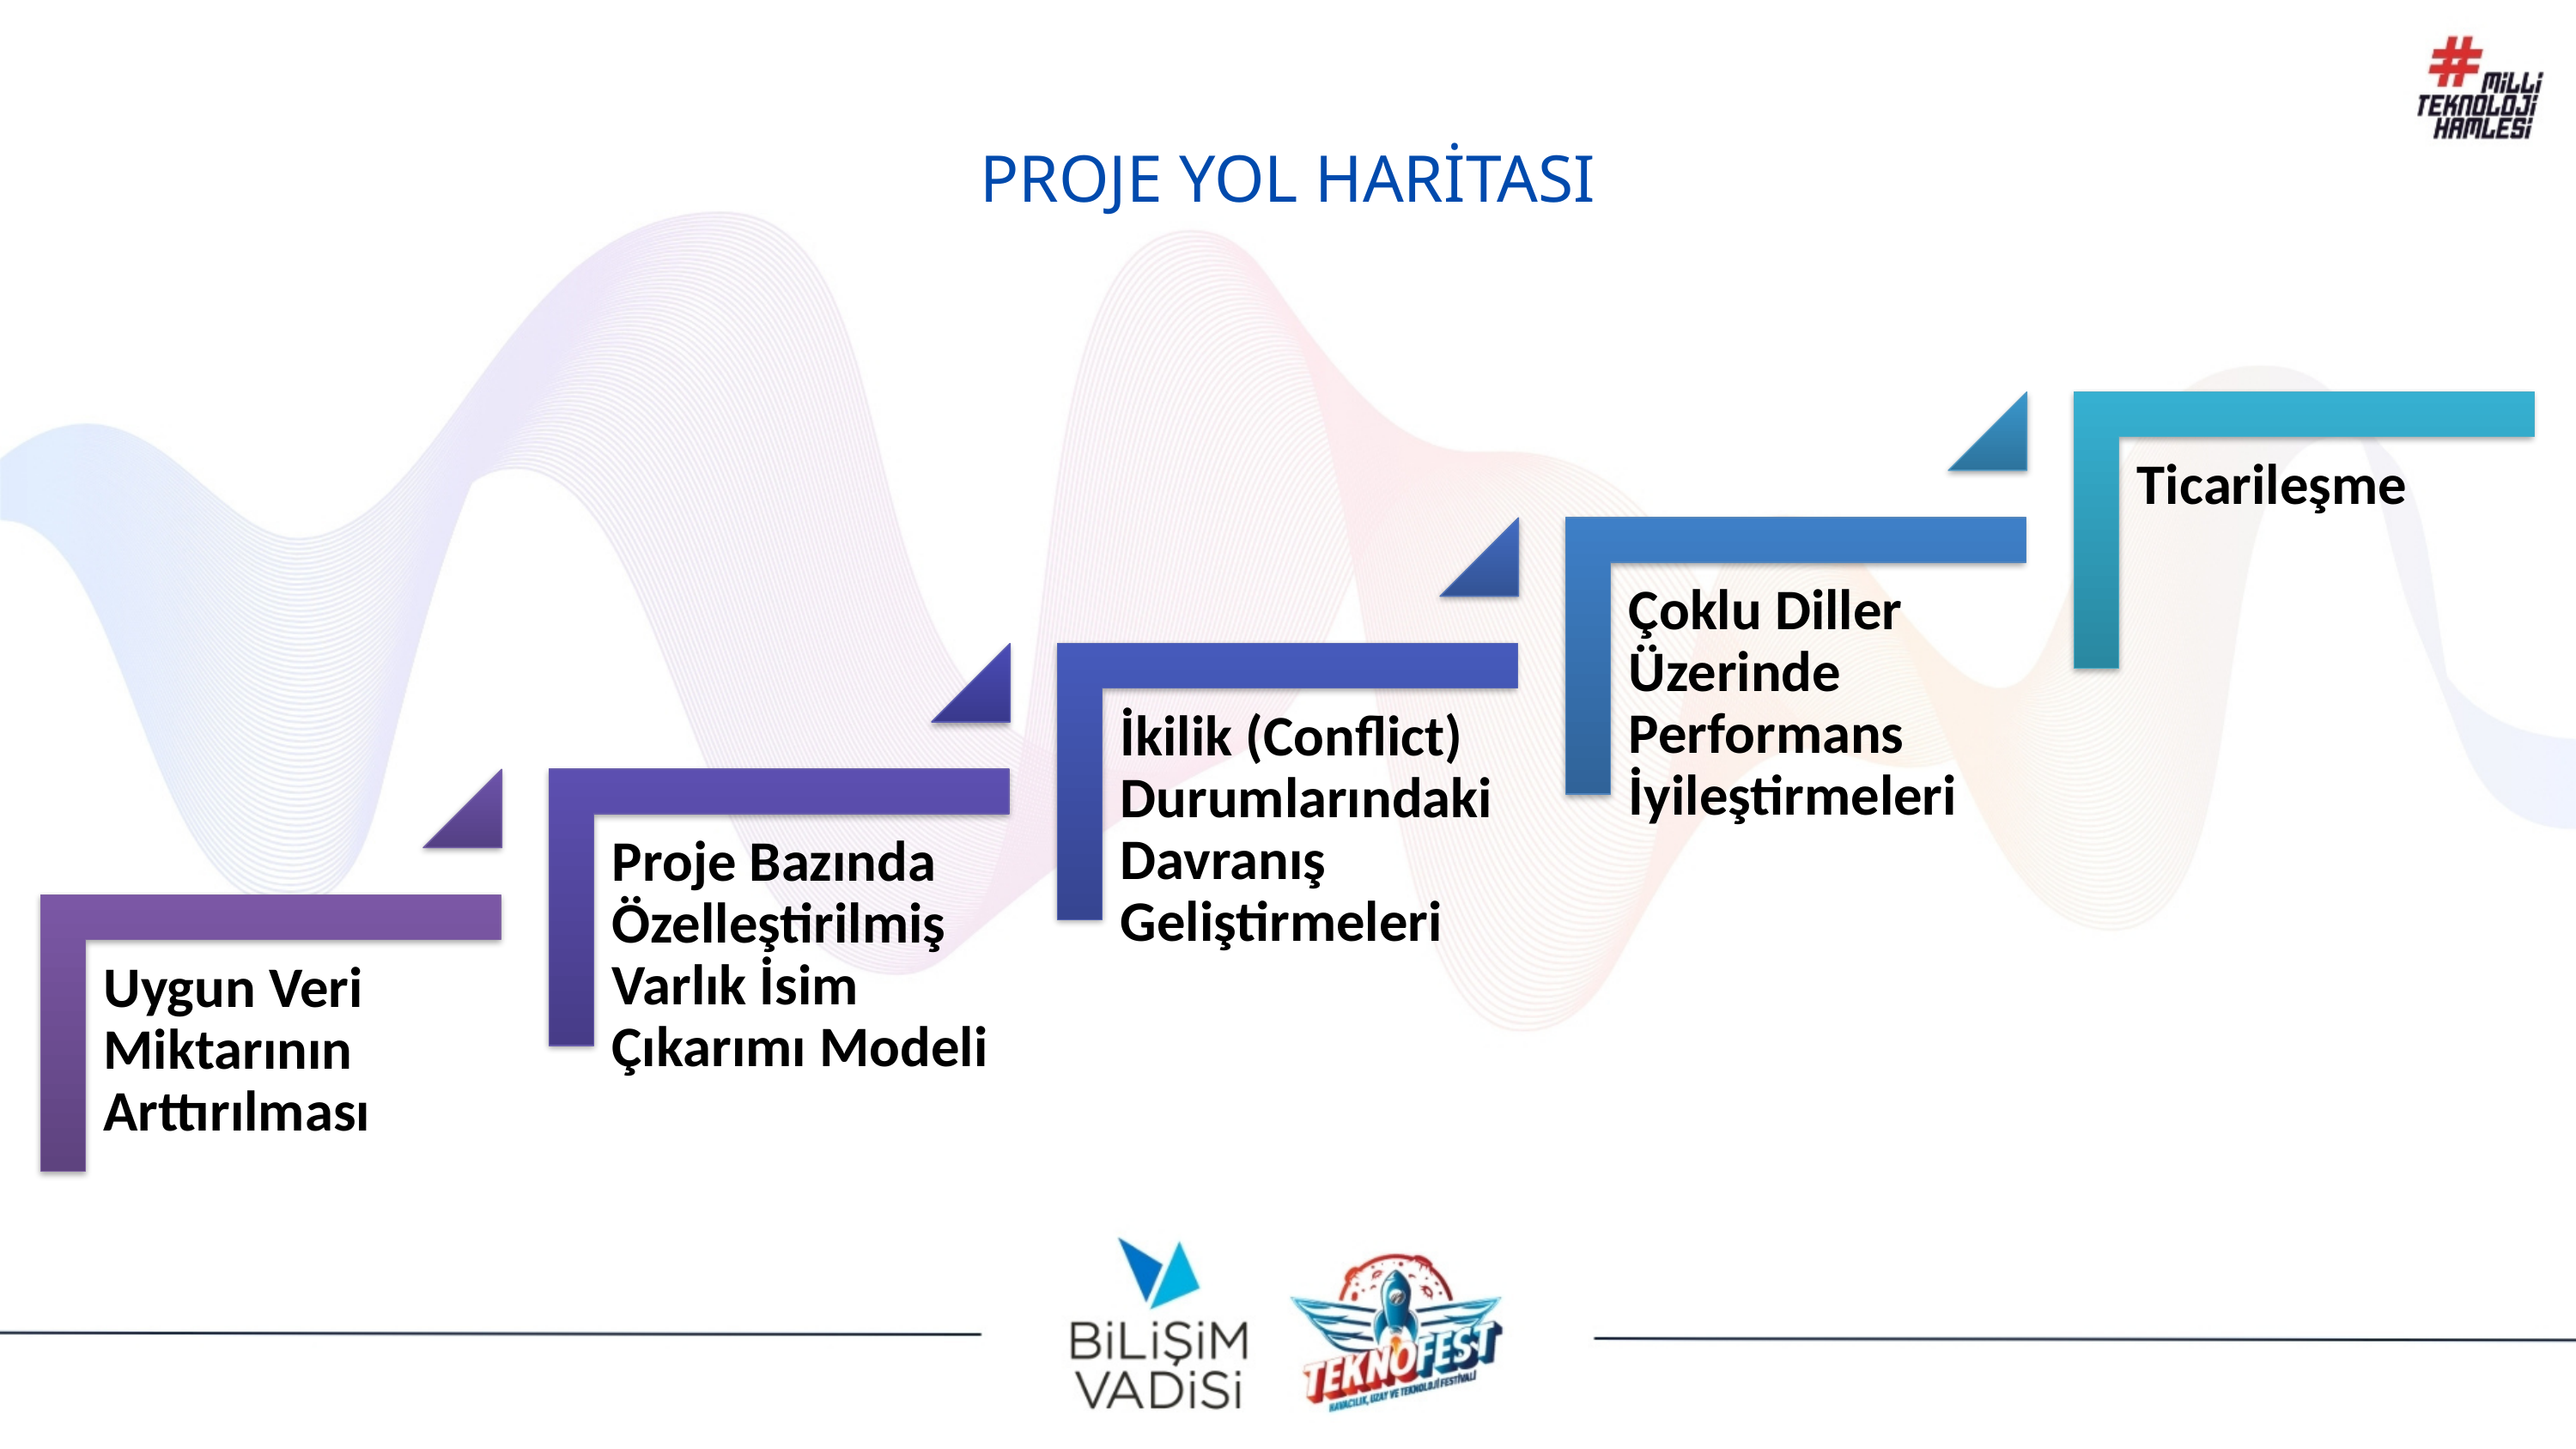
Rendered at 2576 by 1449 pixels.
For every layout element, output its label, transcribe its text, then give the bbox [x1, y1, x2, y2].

text_box [0, 0, 2576, 1445]
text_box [39, 258, 2537, 1439]
text_box PROJE YOL HARİTASI [905, 124, 1671, 215]
